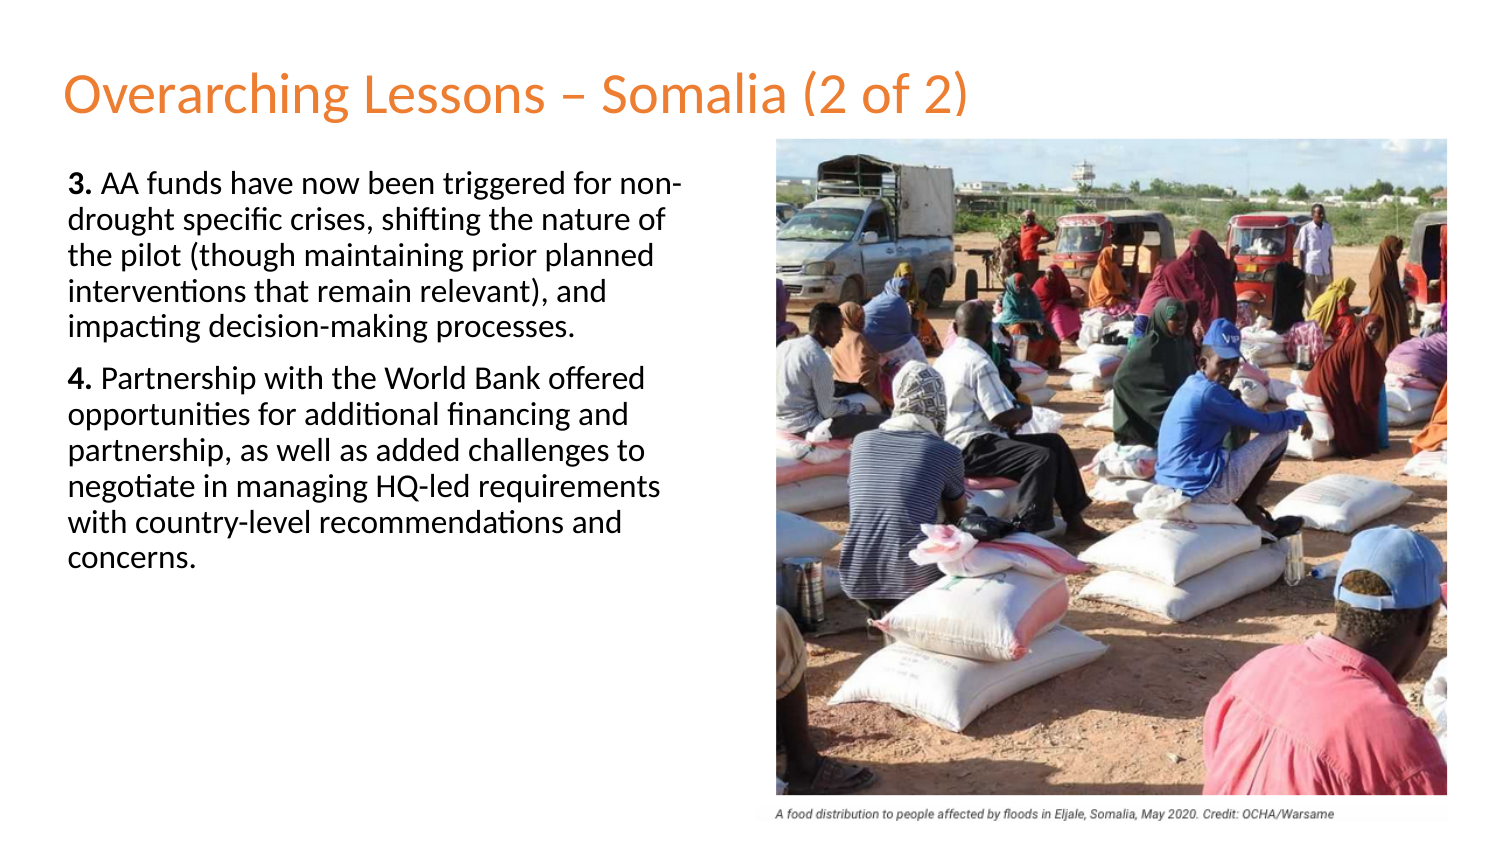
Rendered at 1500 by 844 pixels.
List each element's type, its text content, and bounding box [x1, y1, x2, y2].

text_box Overarching Lessons – Somalia (2 of 2) [49, 55, 1021, 159]
text_box 3. AA funds have now been triggered for non-drought specific crises, shifting the nature of the pilot (though maintaining prior planned interventions that remain relevant), and impacting decision-making processes. 4. Partnership with the World Bank offered opportunities for additional financing and partnership, as well as added challenges to negotiate in managing HQ-led requirements with country-level recommendations and concerns. [52, 158, 706, 832]
picture [756, 115, 1448, 821]
